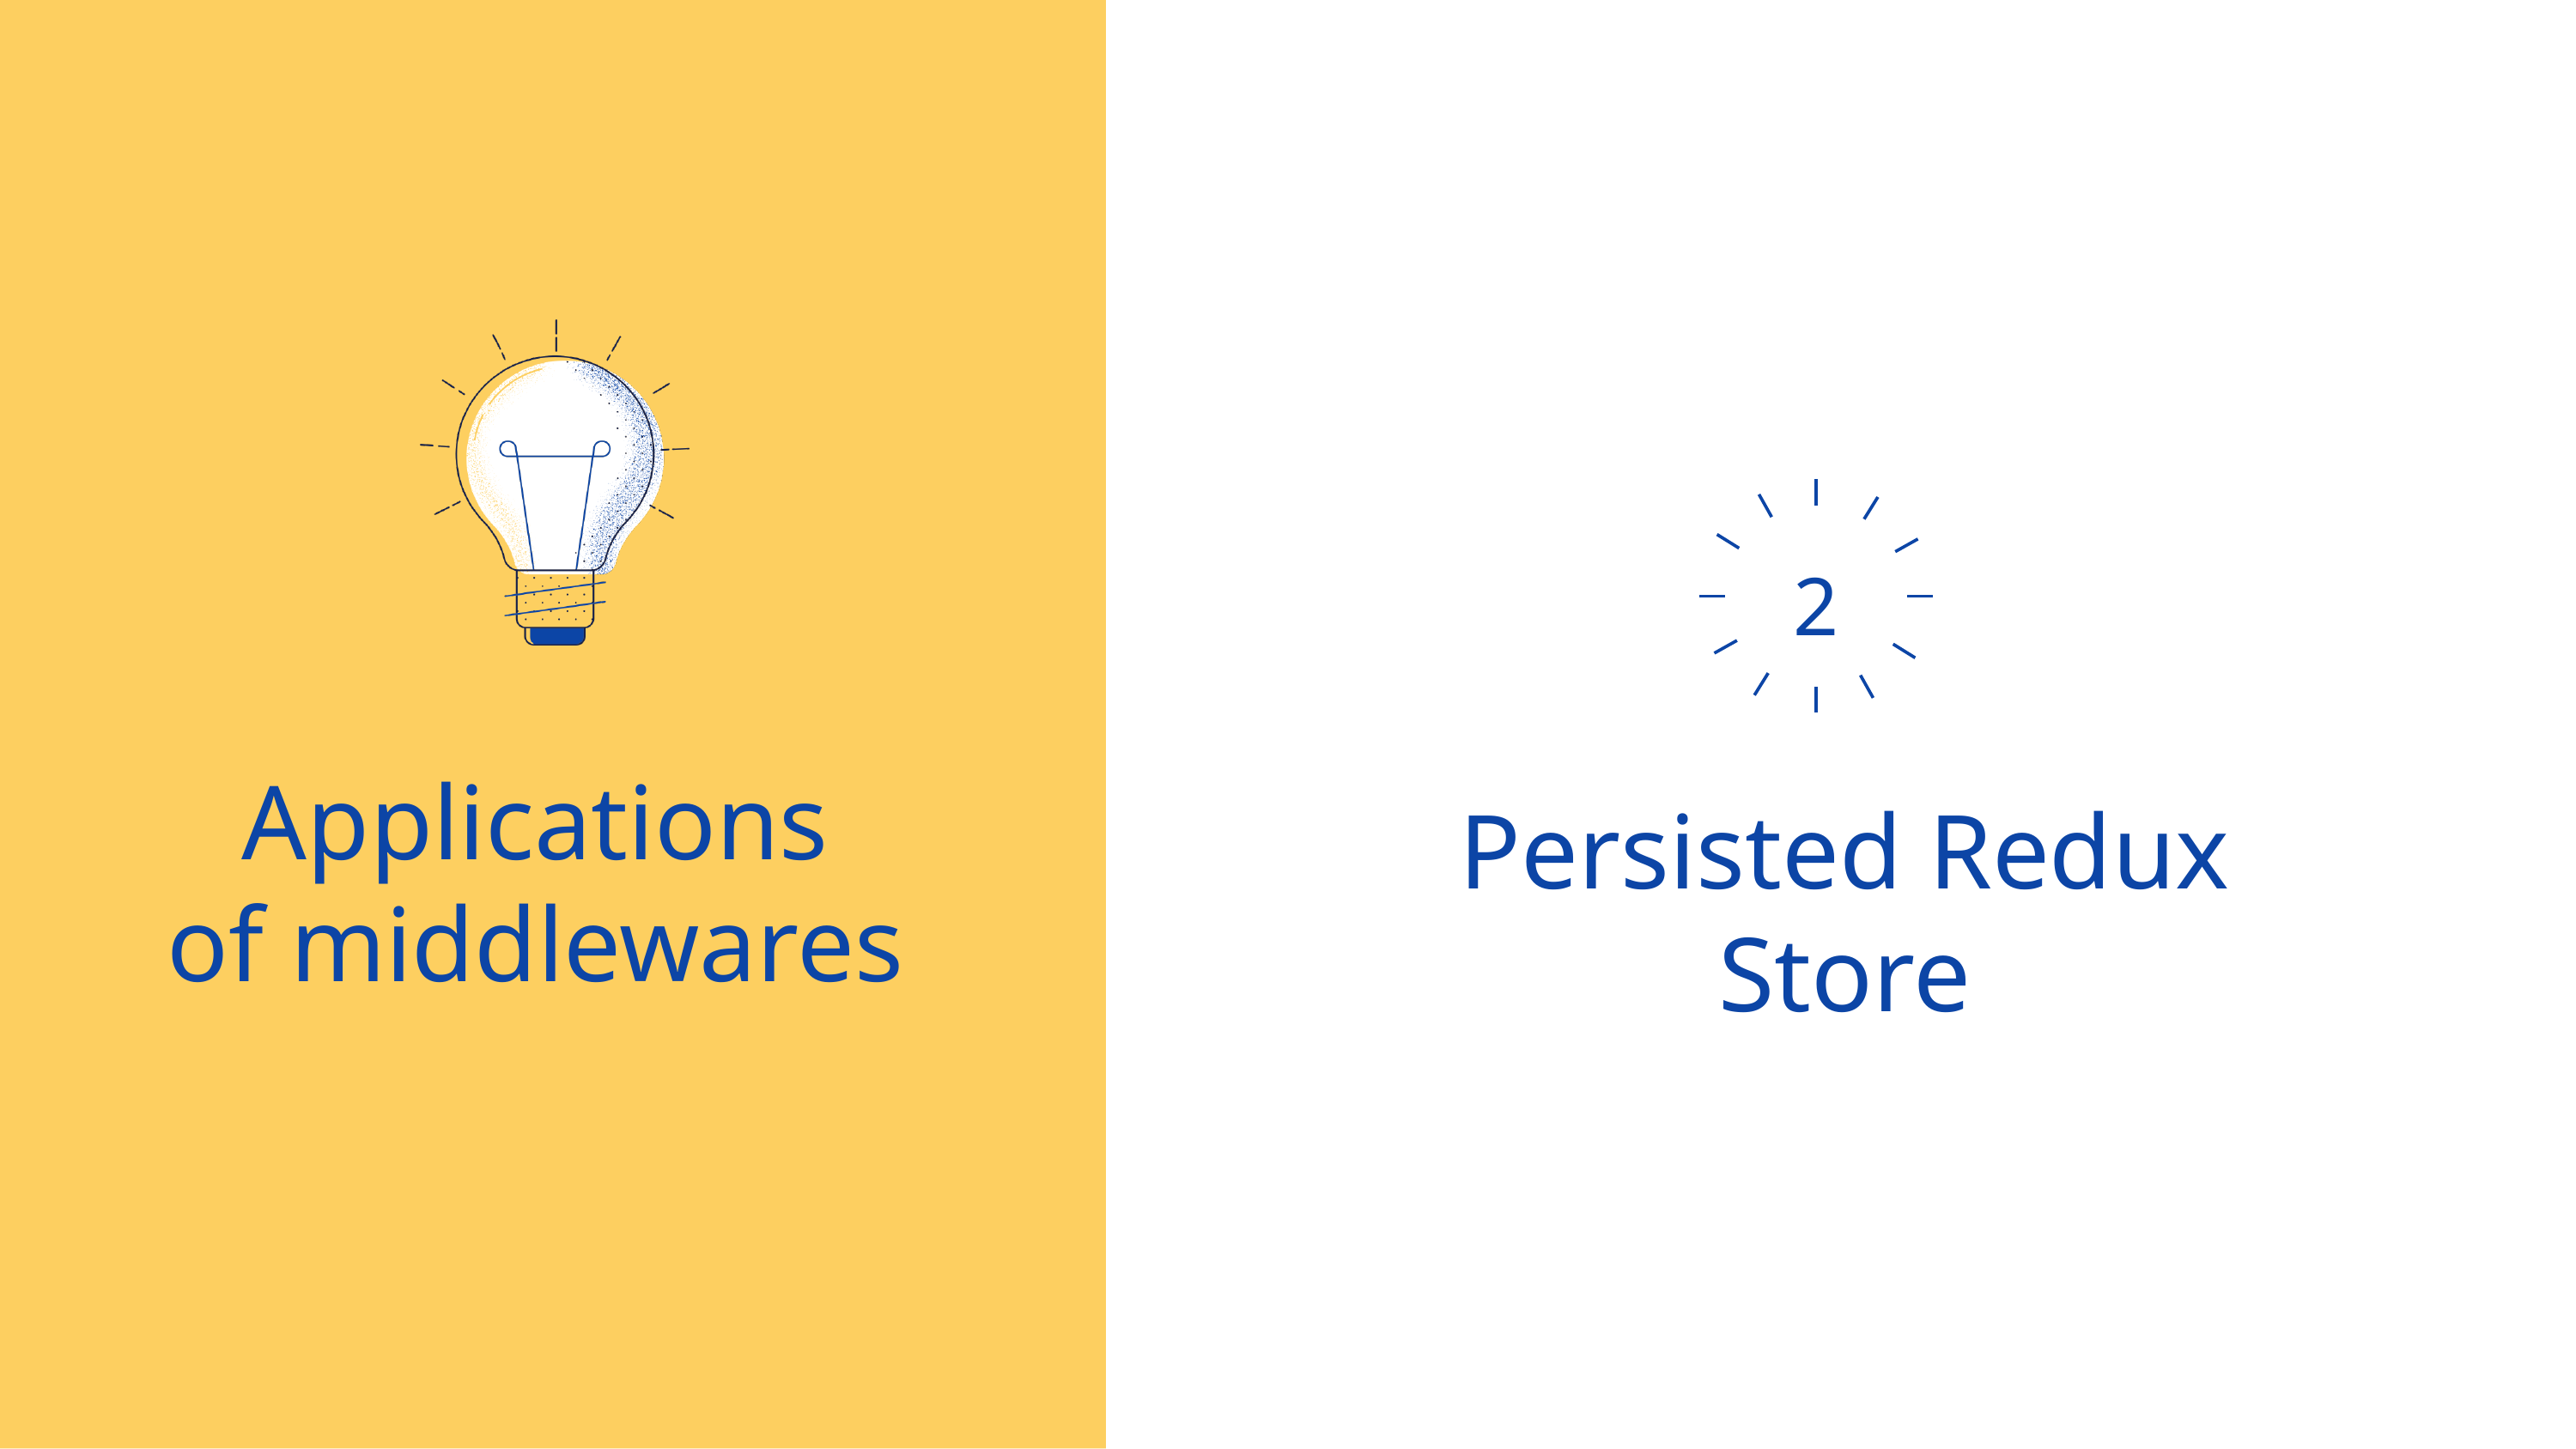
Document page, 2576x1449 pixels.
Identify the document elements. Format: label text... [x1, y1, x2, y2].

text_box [1698, 479, 1934, 713]
text_box [0, 0, 1106, 1449]
text_box Applications of middlewares [97, 757, 975, 1003]
picture [420, 319, 690, 646]
text_box Persisted Redux Store [1406, 786, 2284, 1032]
